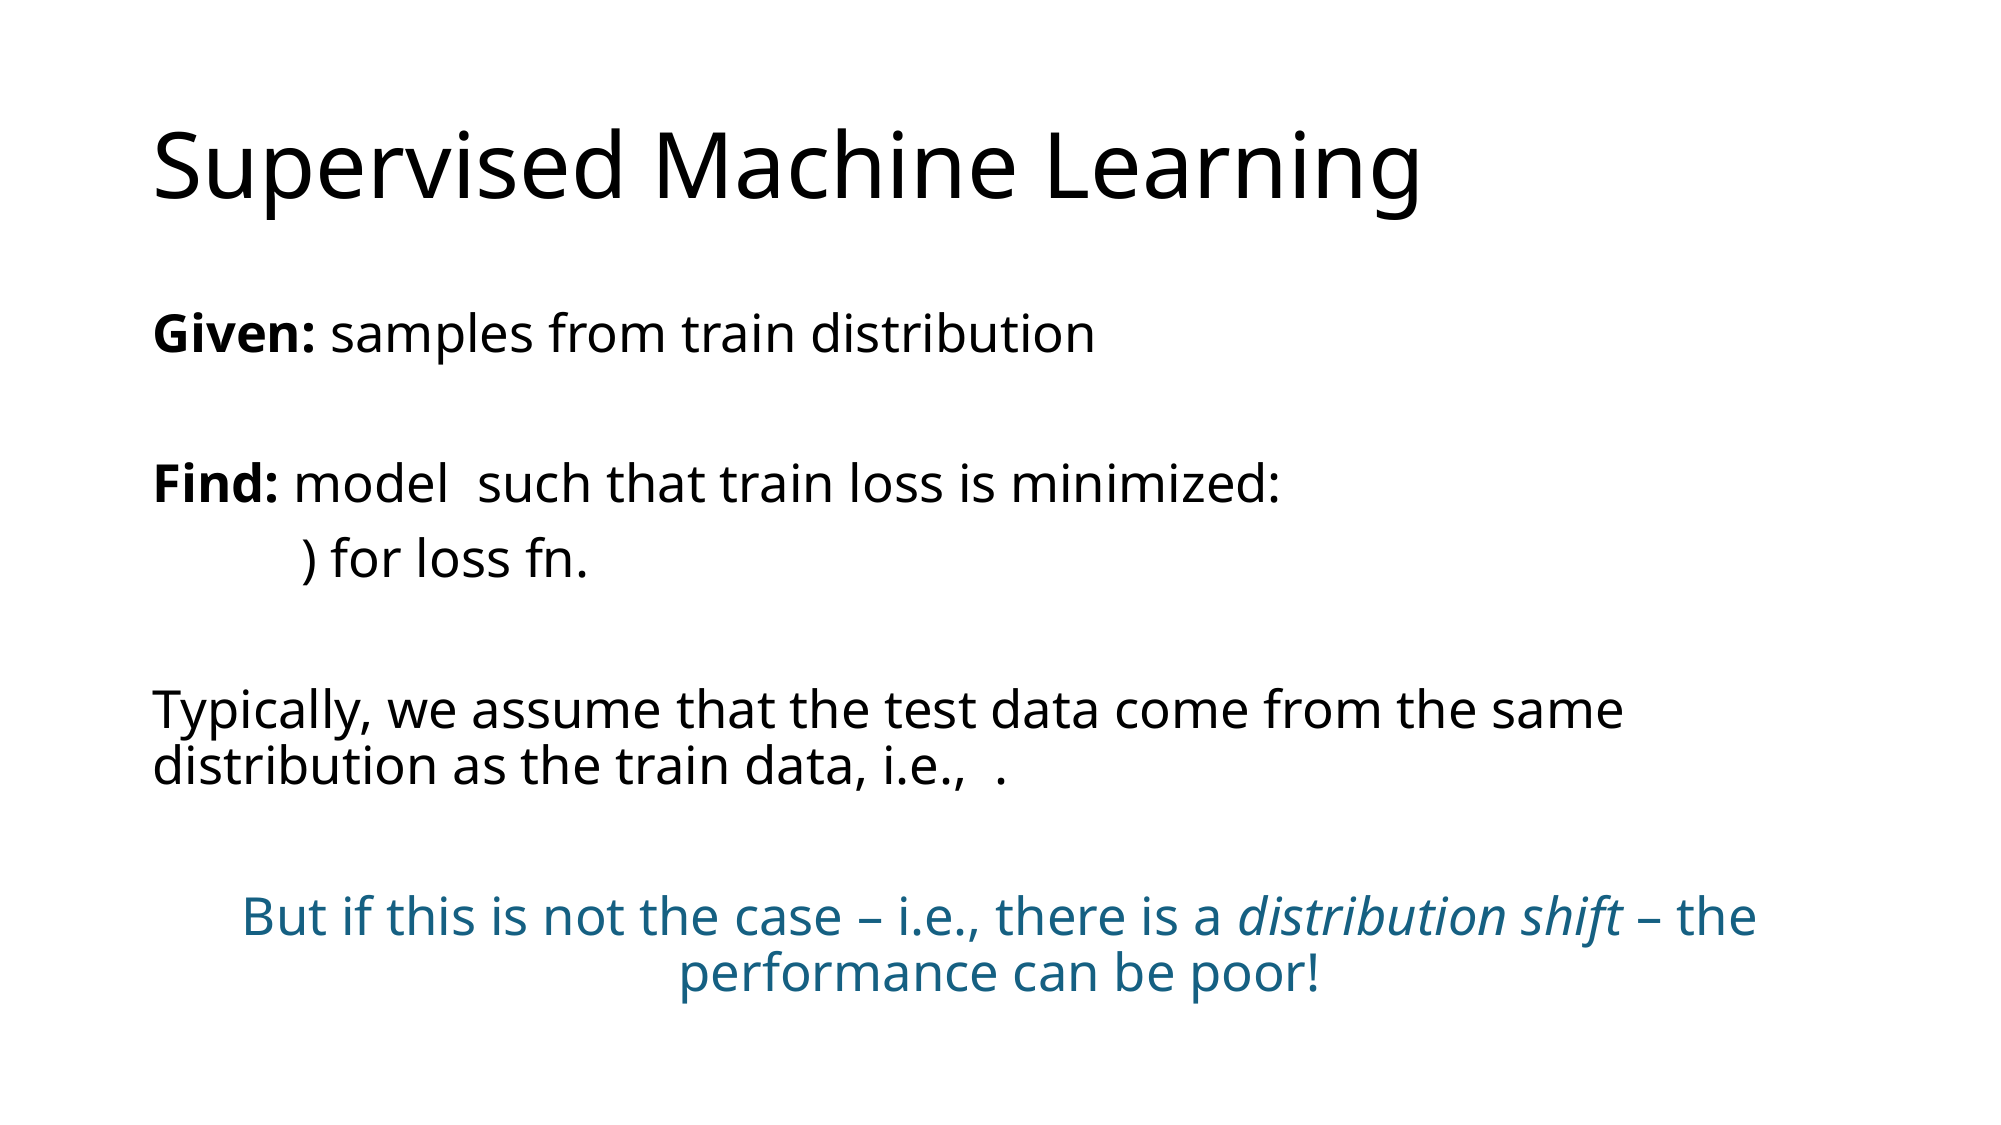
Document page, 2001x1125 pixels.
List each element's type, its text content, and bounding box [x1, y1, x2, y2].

title Supervised Machine Learning [137, 59, 1863, 278]
